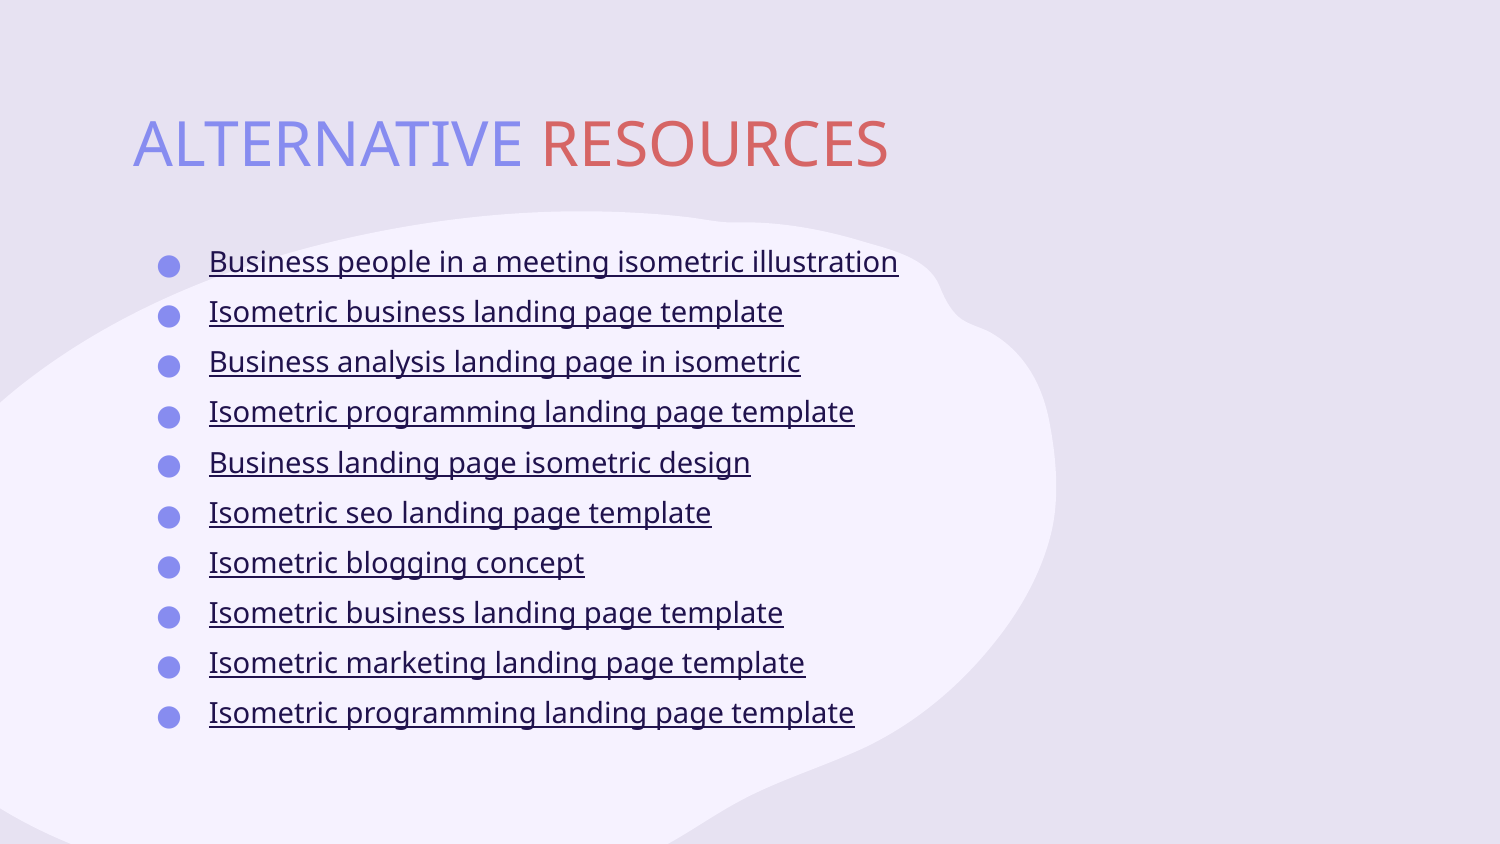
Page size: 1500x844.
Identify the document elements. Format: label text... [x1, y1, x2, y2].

title ALTERNATIVE RESOURCES [118, 88, 1382, 183]
list Business people in a meeting isometric illustration Isometric business landing page template Business analysis landing page in isometric Isometric programming landing page template Business landing page isometric design Isometric seo landing page template Isometric blogging concept Isometric business landing page template Isometric marketing landing page template Isometric programming landing page template [118, 189, 1382, 750]
